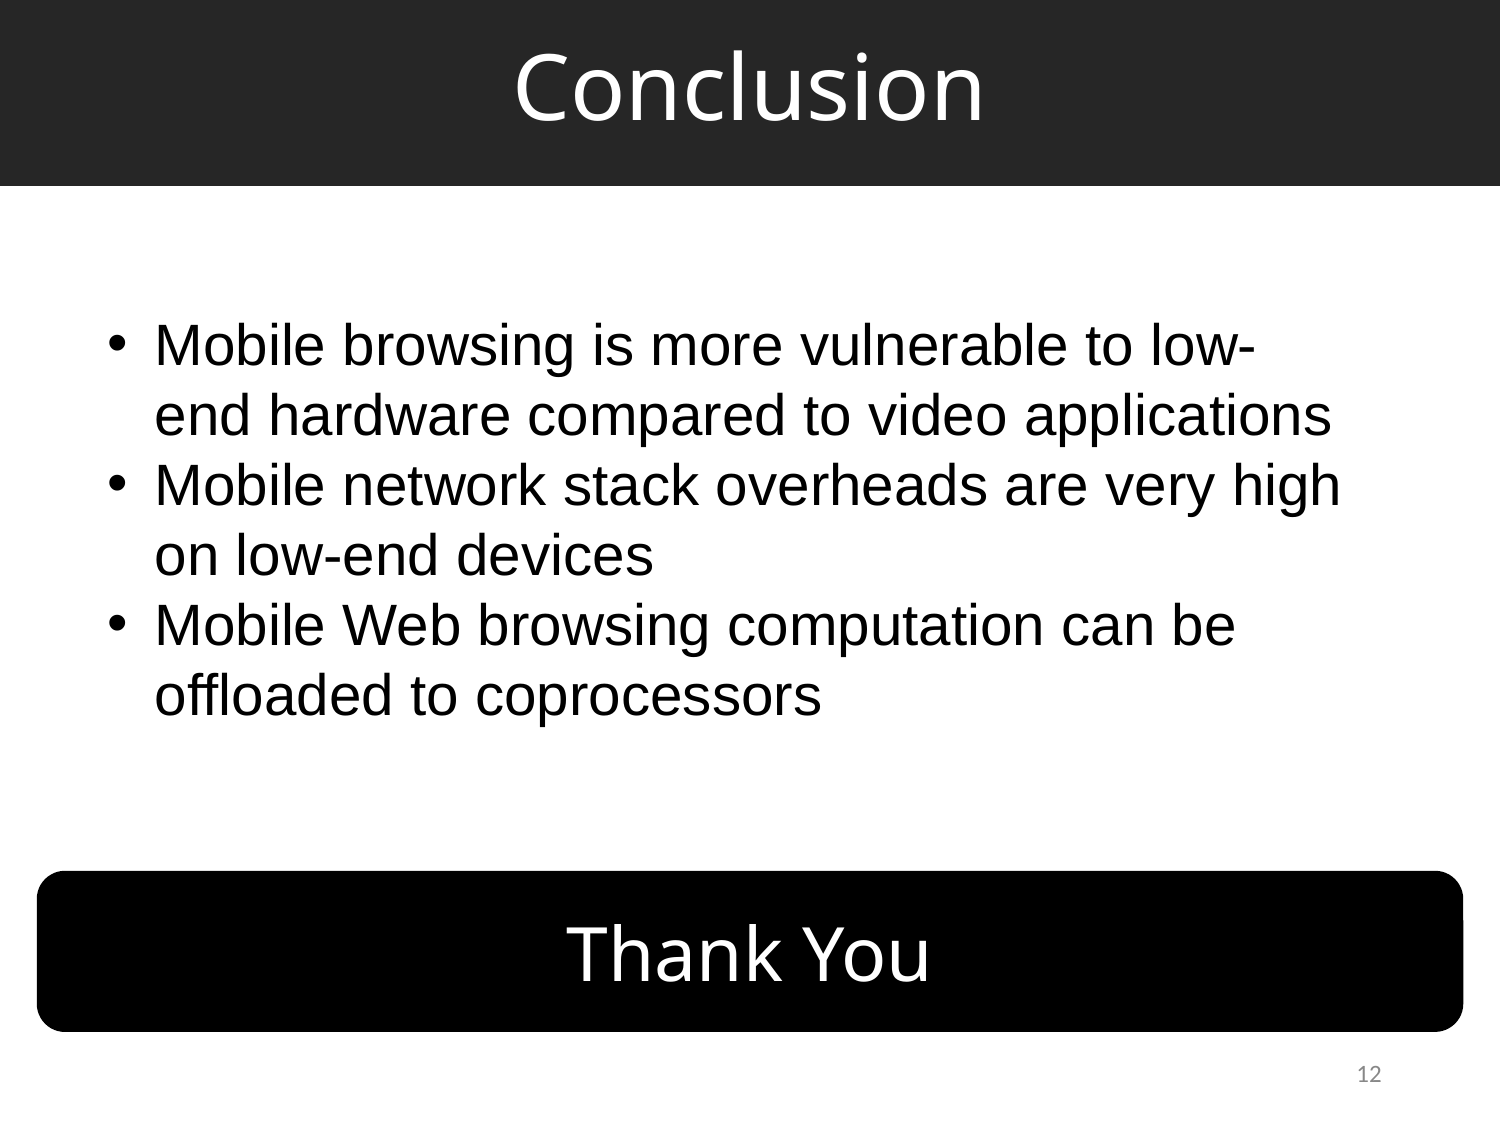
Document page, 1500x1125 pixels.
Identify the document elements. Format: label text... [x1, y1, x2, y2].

title Conclusion [0, 0, 1500, 186]
text_box Mobile browsing is more vulnerable to low-end hardware compared to video applications Mobile network stack overheads are very high on low-end devices Mobile Web browsing computation can be offloaded to coprocessors [93, 299, 1364, 735]
slide_number 12 [1059, 1042, 1397, 1103]
text_box Thank You [36, 870, 1464, 1032]
